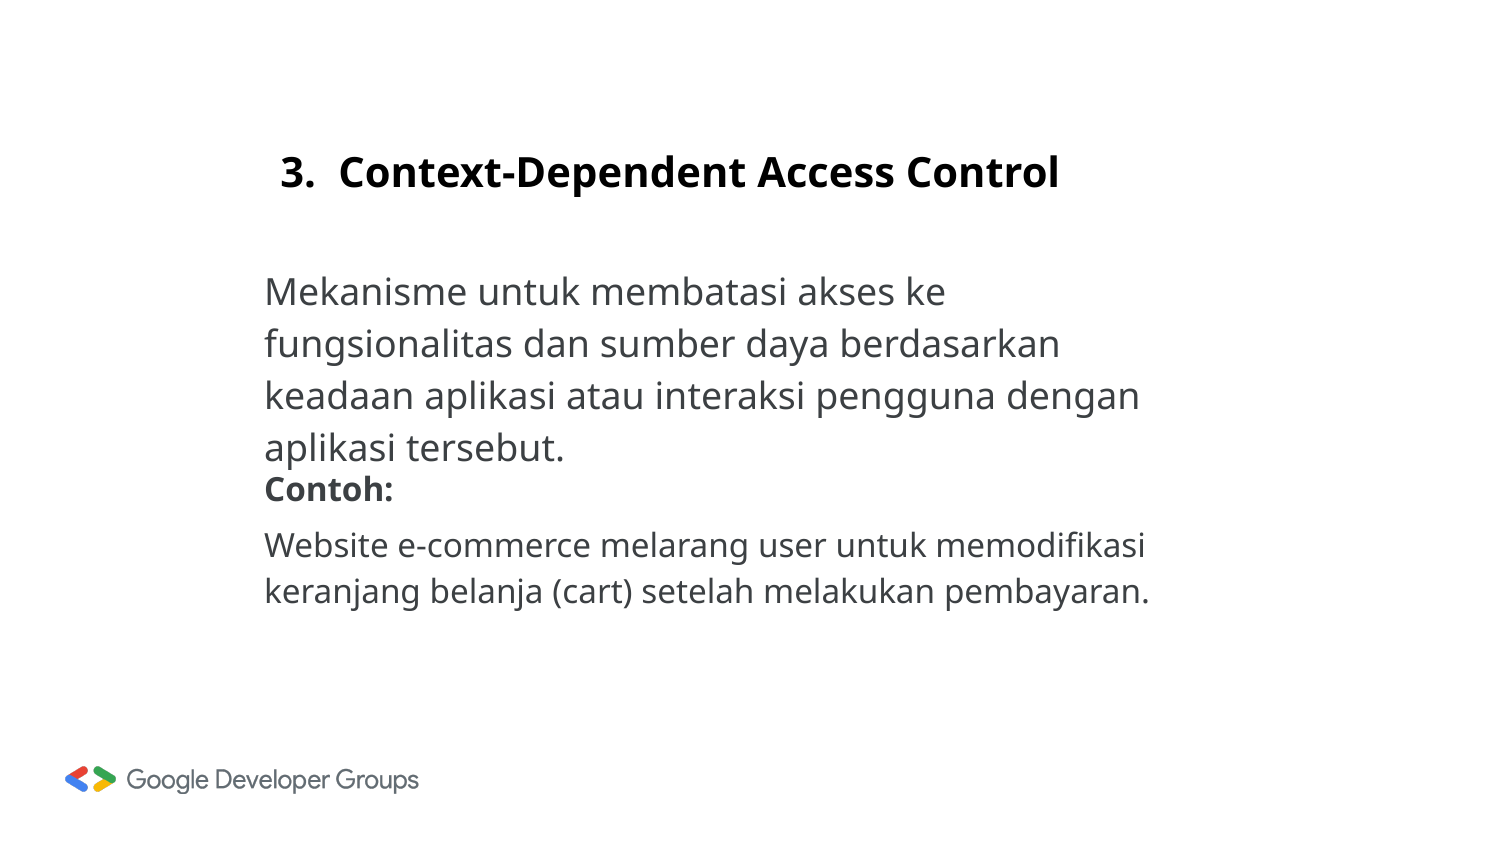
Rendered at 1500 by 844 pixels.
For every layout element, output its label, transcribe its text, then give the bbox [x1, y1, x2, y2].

text_box Contoh: [249, 446, 1205, 523]
title Context-Dependent Access Control [249, 130, 1080, 225]
list Website e-commerce melarang user untuk memodifikasi keranjang belanja (cart) setelah melakukan pembayaran. [249, 502, 1213, 844]
list Mekanisme untuk membatasi akses ke fungsionalitas dan sumber daya berdasarkan keadaan aplikasi atau interaksi pengguna dengan aplikasi tersebut. [249, 246, 1213, 502]
picture [64, 766, 249, 794]
